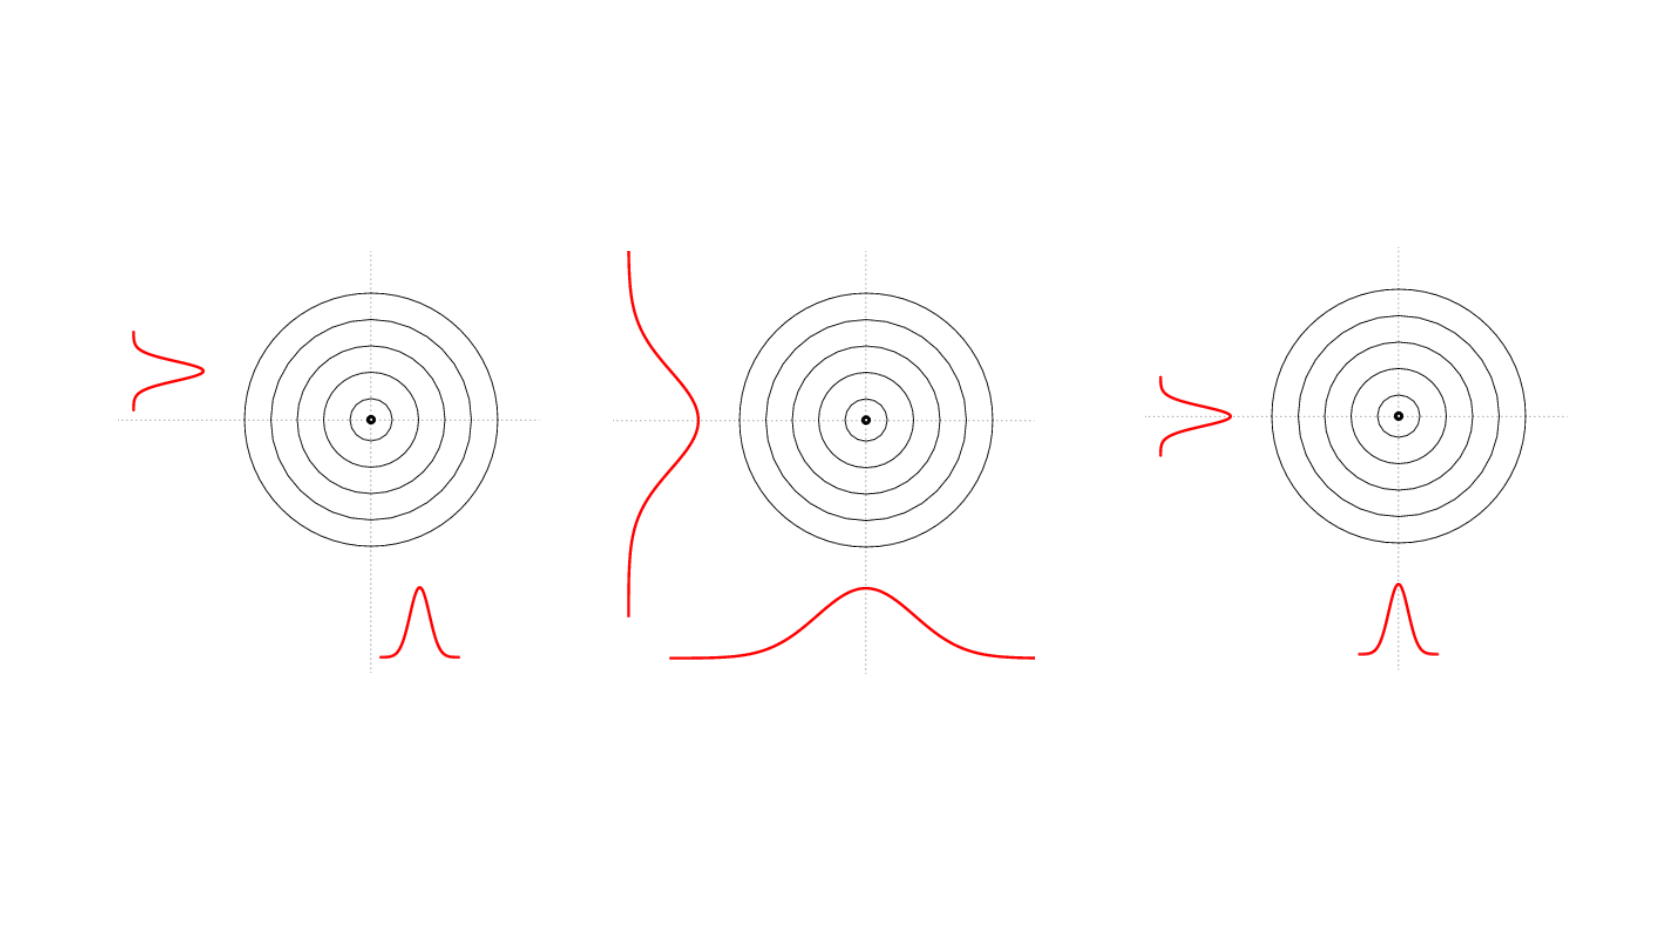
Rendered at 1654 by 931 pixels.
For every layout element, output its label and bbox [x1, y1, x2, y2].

picture [117, 251, 540, 674]
picture [613, 251, 1036, 674]
picture [1145, 247, 1568, 670]
